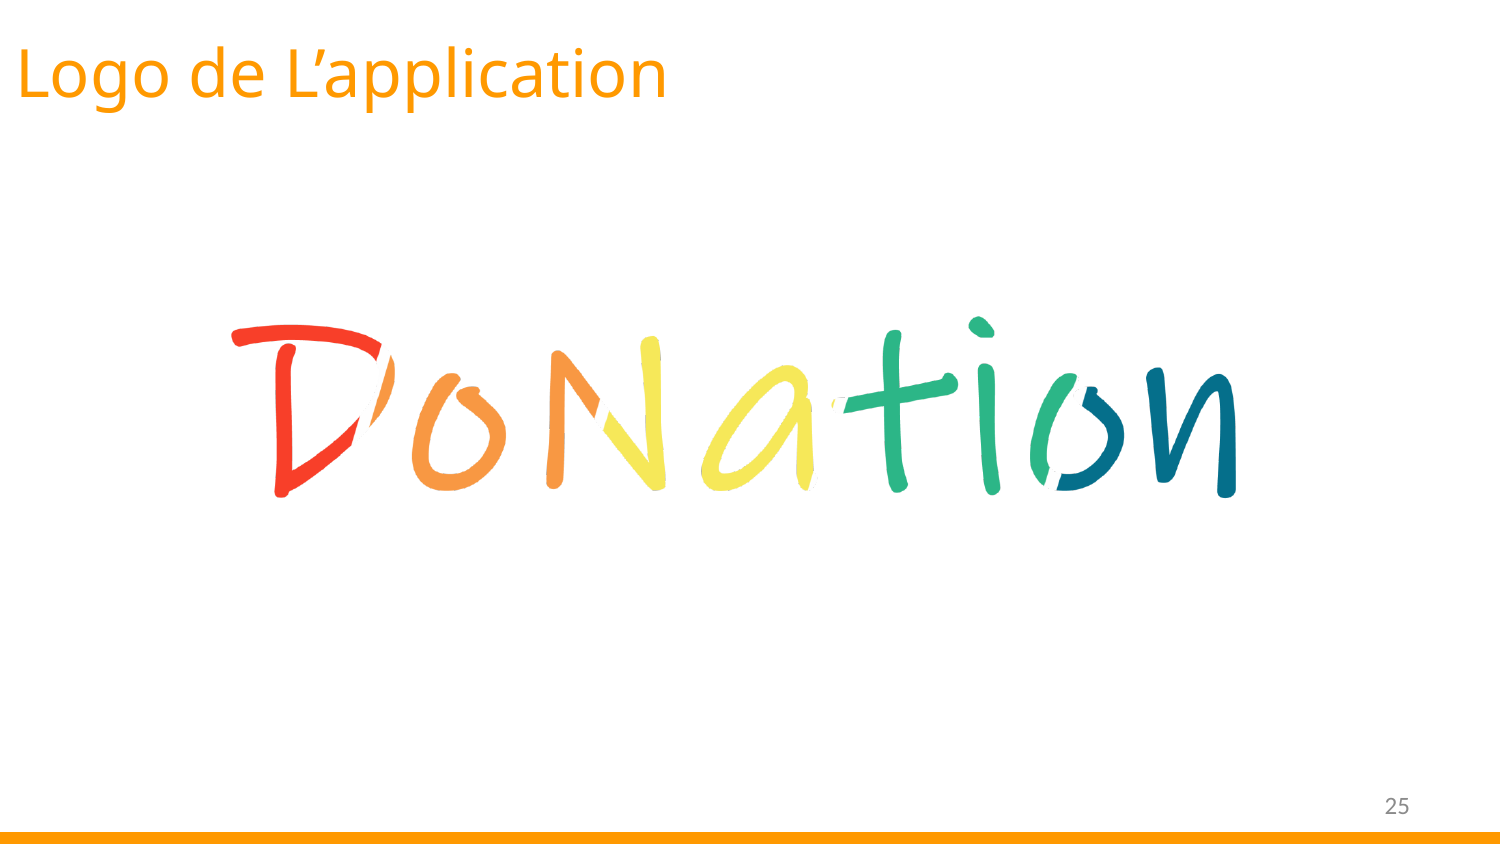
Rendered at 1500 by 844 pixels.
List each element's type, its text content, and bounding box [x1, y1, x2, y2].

picture [222, 257, 1259, 587]
slide_number 25 [1074, 782, 1425, 827]
text_box [0, 830, 1500, 844]
text_box Logo de L’application [0, 23, 1500, 129]
